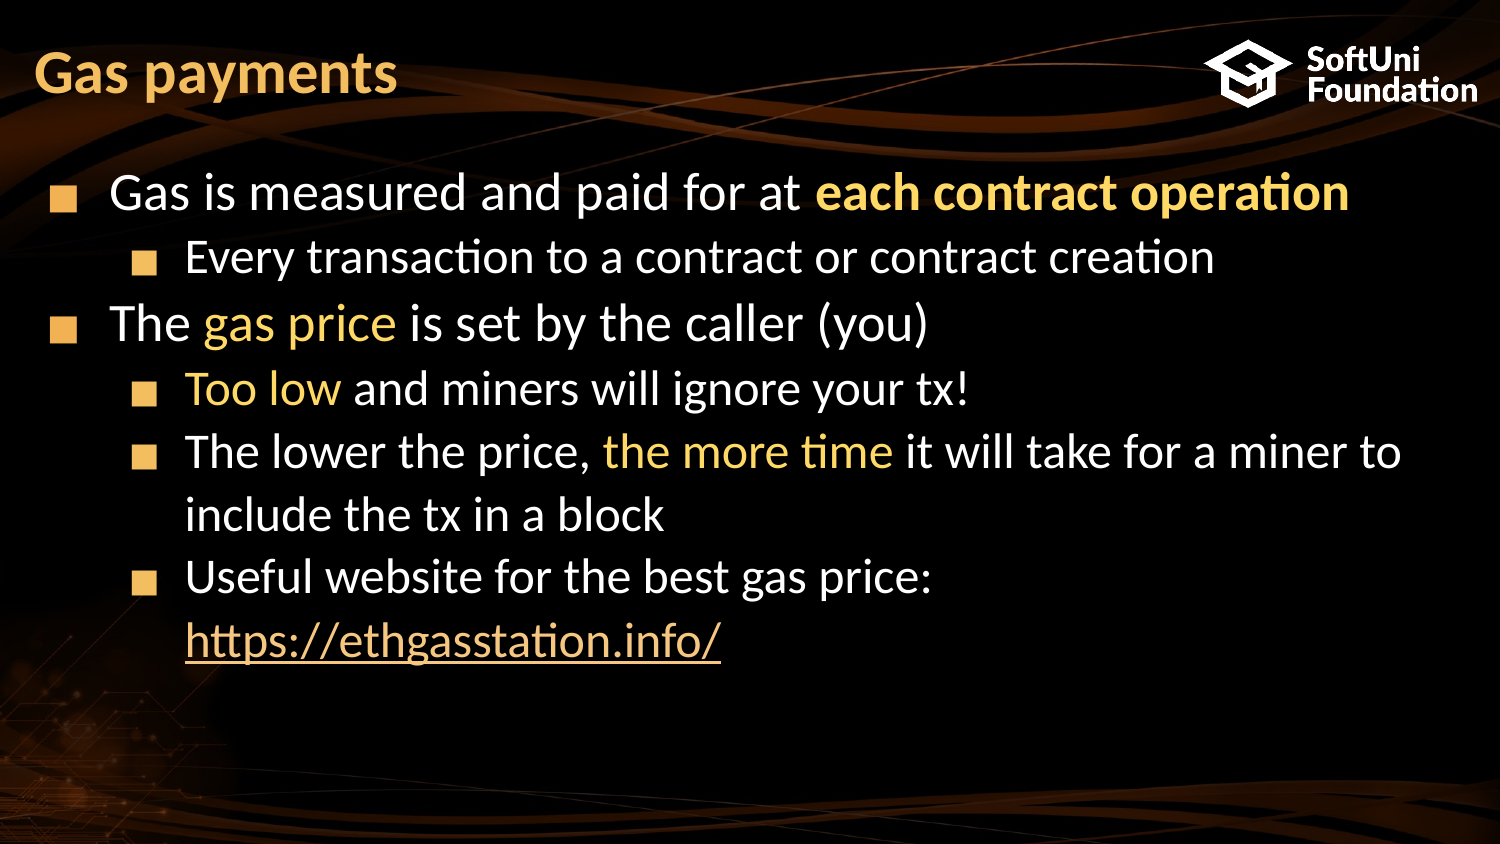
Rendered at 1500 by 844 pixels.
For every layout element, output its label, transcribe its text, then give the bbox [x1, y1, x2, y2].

title Gas payments [23, 4, 1202, 142]
list Gas is measured and paid for at each contract operation Every transaction to a contract or contract creation The gas price is set by the caller (you) Too low and miners will ignore your tx! The lower the price, the more time it will take for a miner to include the tx in a block Useful website for the best gas price: https://ethgasstation.info/ [23, 141, 1477, 827]
picture [0, 0, 1500, 844]
